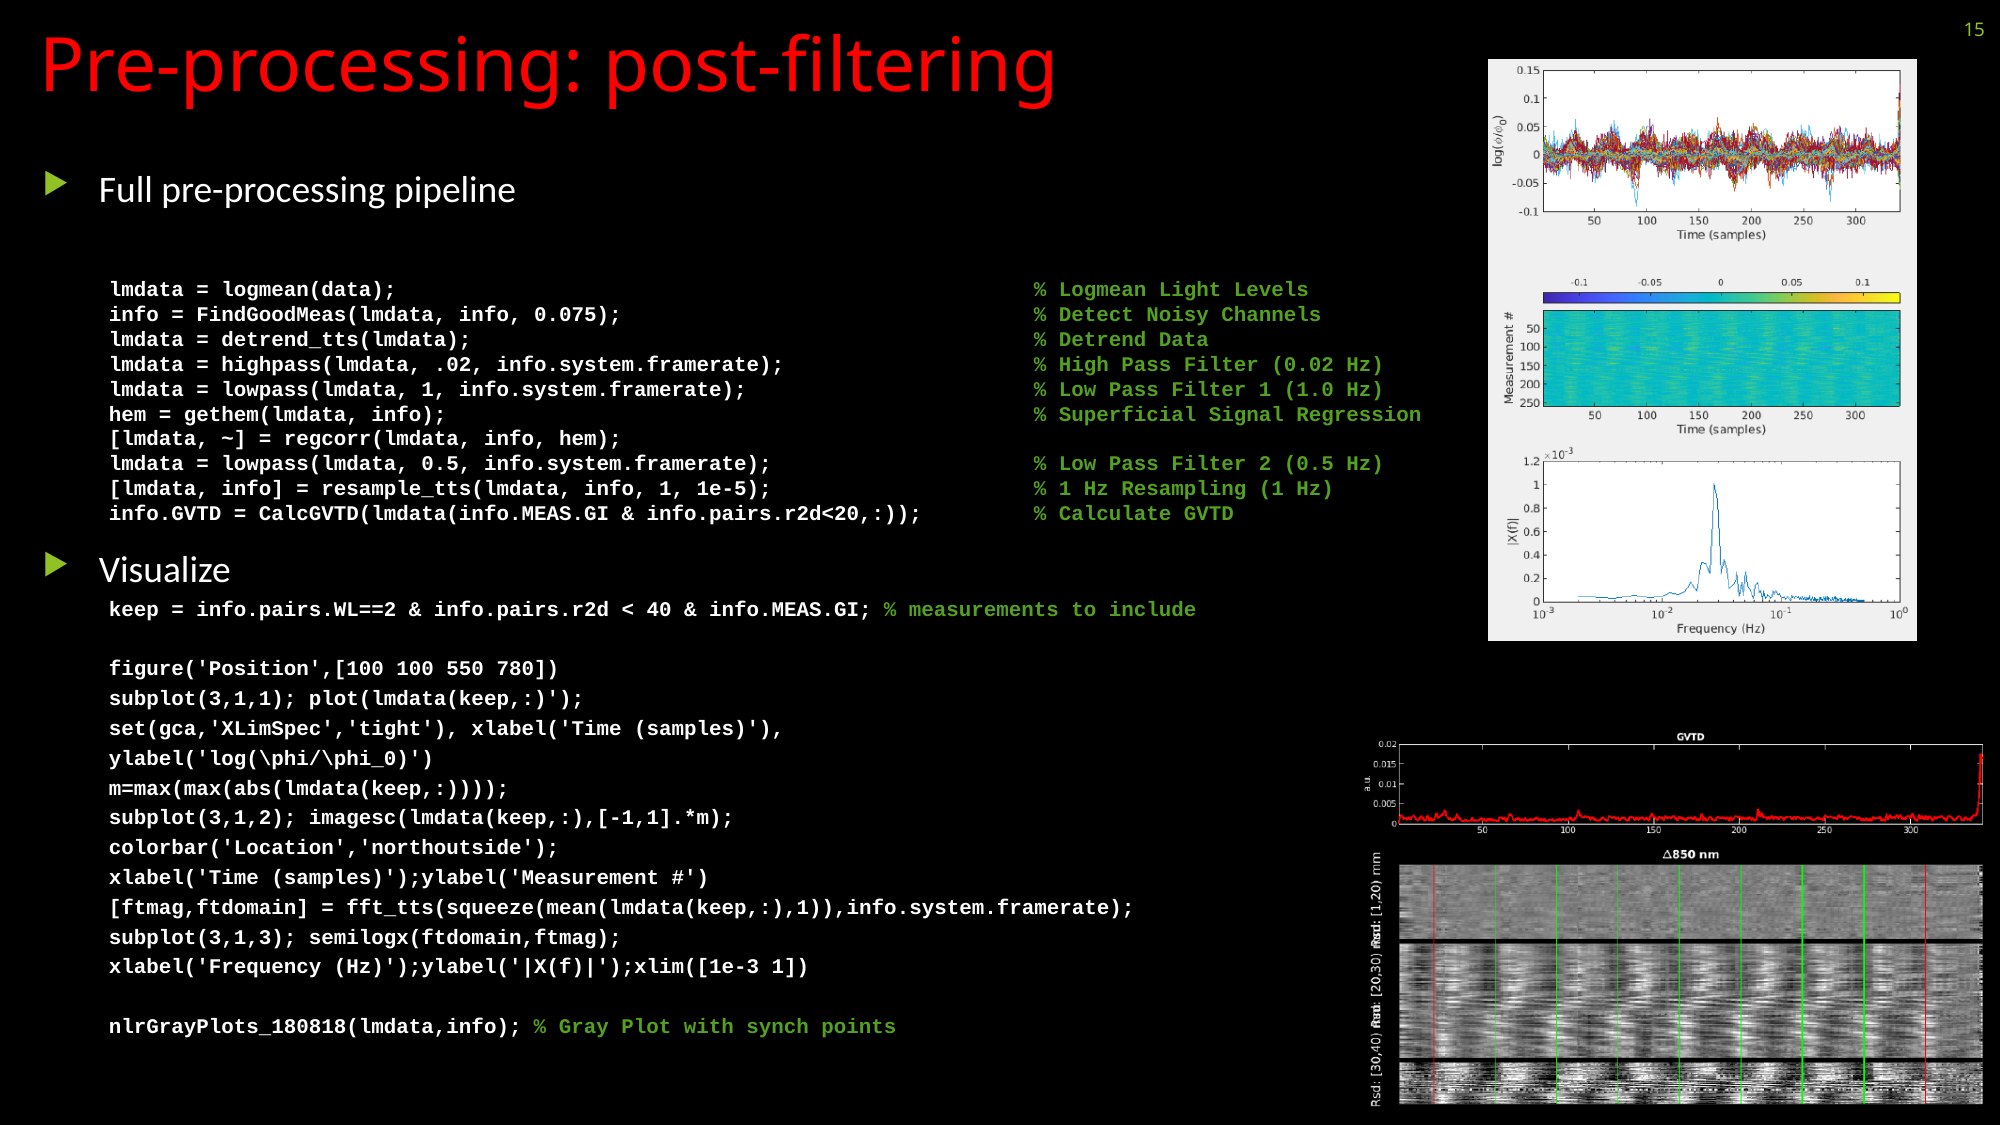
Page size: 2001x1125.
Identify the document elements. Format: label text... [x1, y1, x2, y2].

picture [1355, 728, 2000, 1114]
slide_number 15 [1887, 0, 2000, 60]
title Pre-processing: post-filtering [24, 9, 1435, 226]
picture [1488, 59, 1918, 642]
list Full pre-processing pipeline lmdata = logmean(data); % Logmean Light Levels info = FindGoodMeas(lmdata, info, 0.075); % Detect Noisy Channels lmdata = detrend_tts(lmdata); % Detrend Data lmdata = highpass(lmdata, .02, info.system.framerate); % High Pass Filter (0.02 Hz) lmdata = lowpass(lmdata, 1, info.system.framerate); % Low Pass Filter 1 (1.0 Hz) hem = gethem(lmdata, info); % Superficial Signal Regression [lmdata, ~] = regcorr(lmdata, info, hem); lmdata = lowpass(lmdata, 0.5, info.system.framerate); % Low Pass Filter 2 (0.5 Hz) [lmdata, info] = resample_tts(lmdata, info, 1, 1e-5); % 1 Hz Resampling (1 Hz) info.GVTD = CalcGVTD(lmdata(info.MEAS.GI & info.pairs.r2d<20,:)); % Calculate GVTD Visualize keep = info.pairs.WL==2 & info.pairs.r2d < 40 & info.MEAS.GI; % measurements to include figure('Position',[100 100 550 780]) subplot(3,1,1); plot(lmdata(keep,:)'); set(gca,'XLimSpec','tight'), xlabel('Time (samples)'), ylabel('log(\phi/\phi_0)') m=max(max(abs(lmdata(keep,:)))); subplot(3,1,2); imagesc(lmdata(keep,:),[-1,1].*m); colorbar('Location','northoutside'); xlabel('Time (samples)');ylabel('Measurement #') [ftmag,ftdomain] = fft_tts(squeeze(mean(lmdata(keep,:),1)),info.system.framerate); subplot(3,1,3); semilogx(ftdomain,ftmag); xlabel('Frequency (Hz)');ylabel('|X(f)|');xlim([1e-3 1]) nlrGrayPlots_180818(lmdata,info); % Gray Plot with synch points [27, 157, 1834, 1059]
